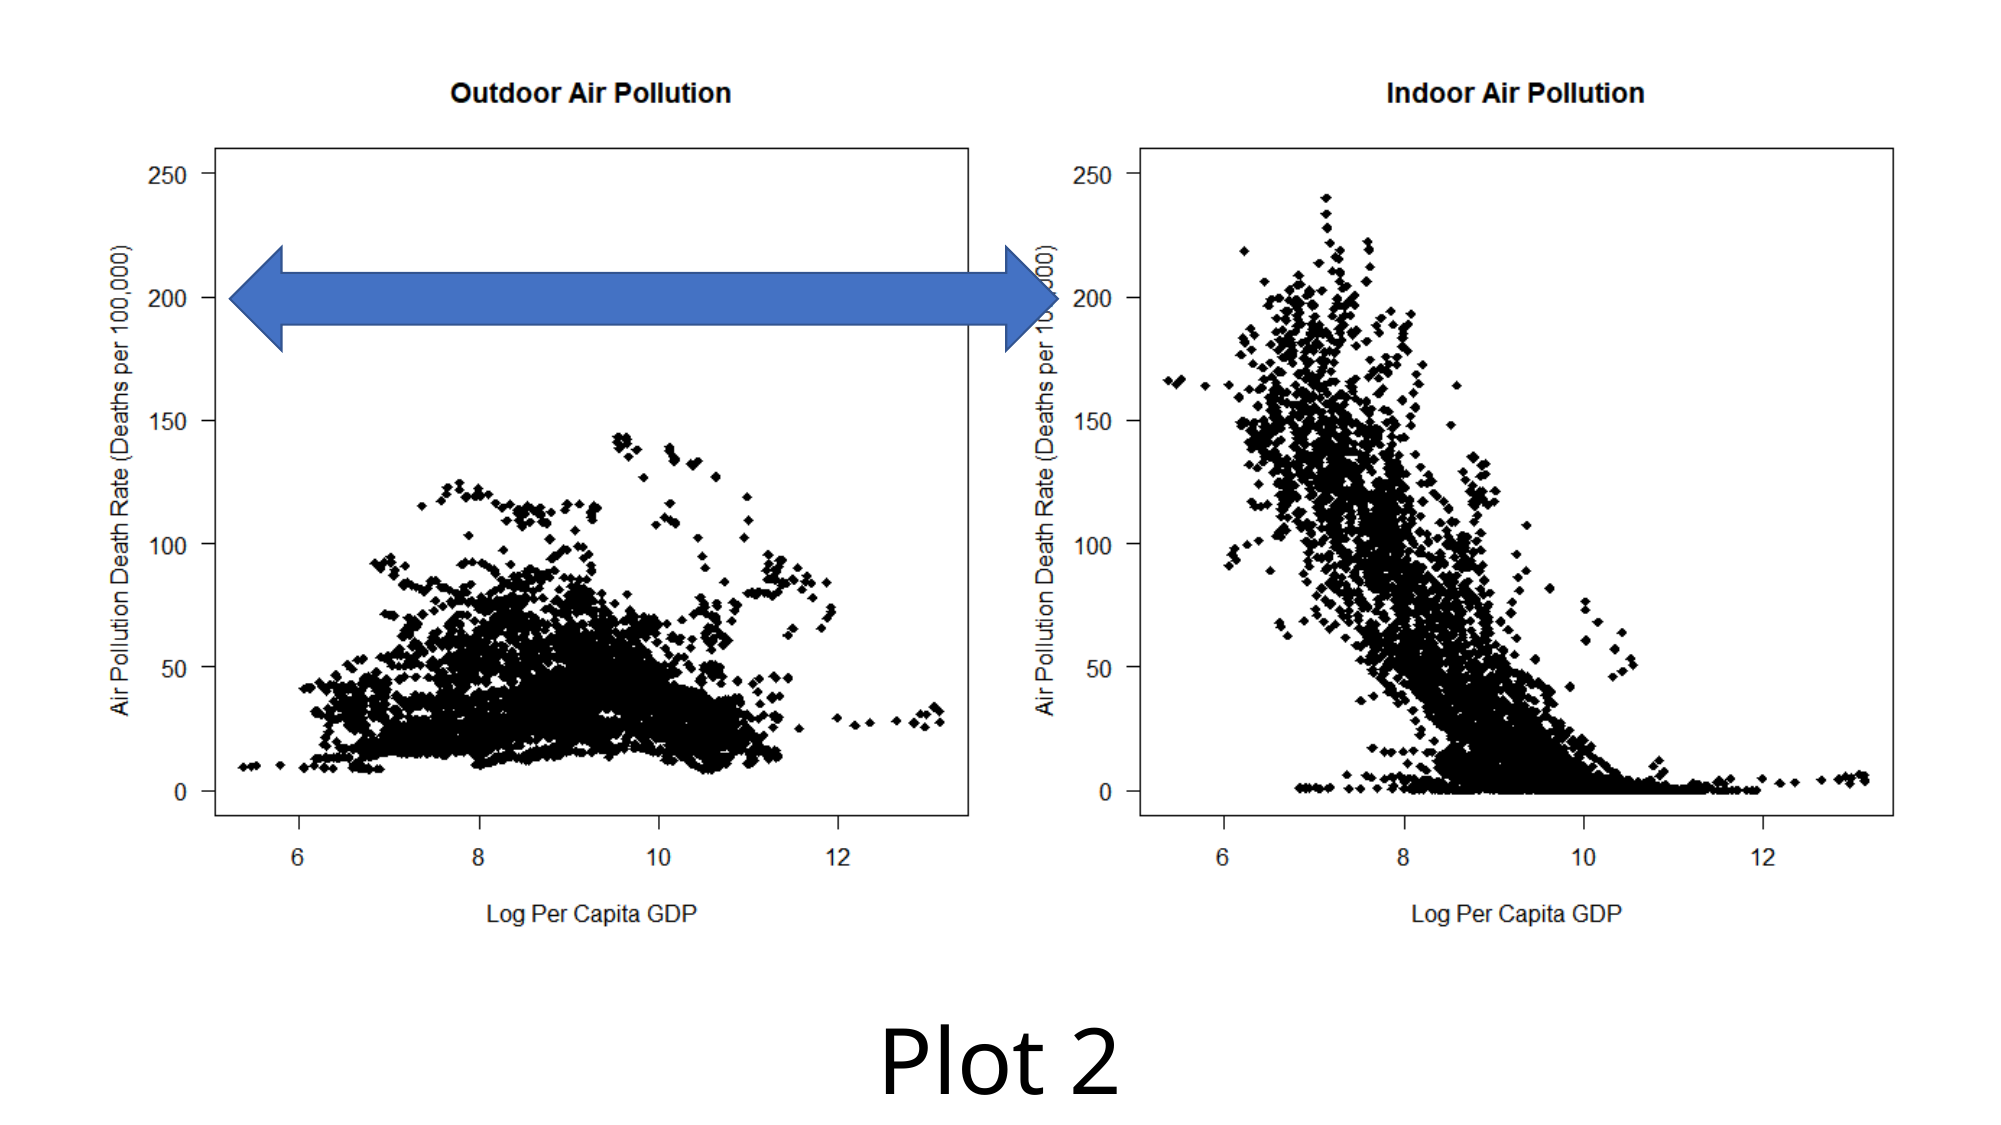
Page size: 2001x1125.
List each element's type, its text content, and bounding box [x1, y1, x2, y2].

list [102, 35, 1952, 957]
title Plot 2 [137, 957, 1863, 1125]
